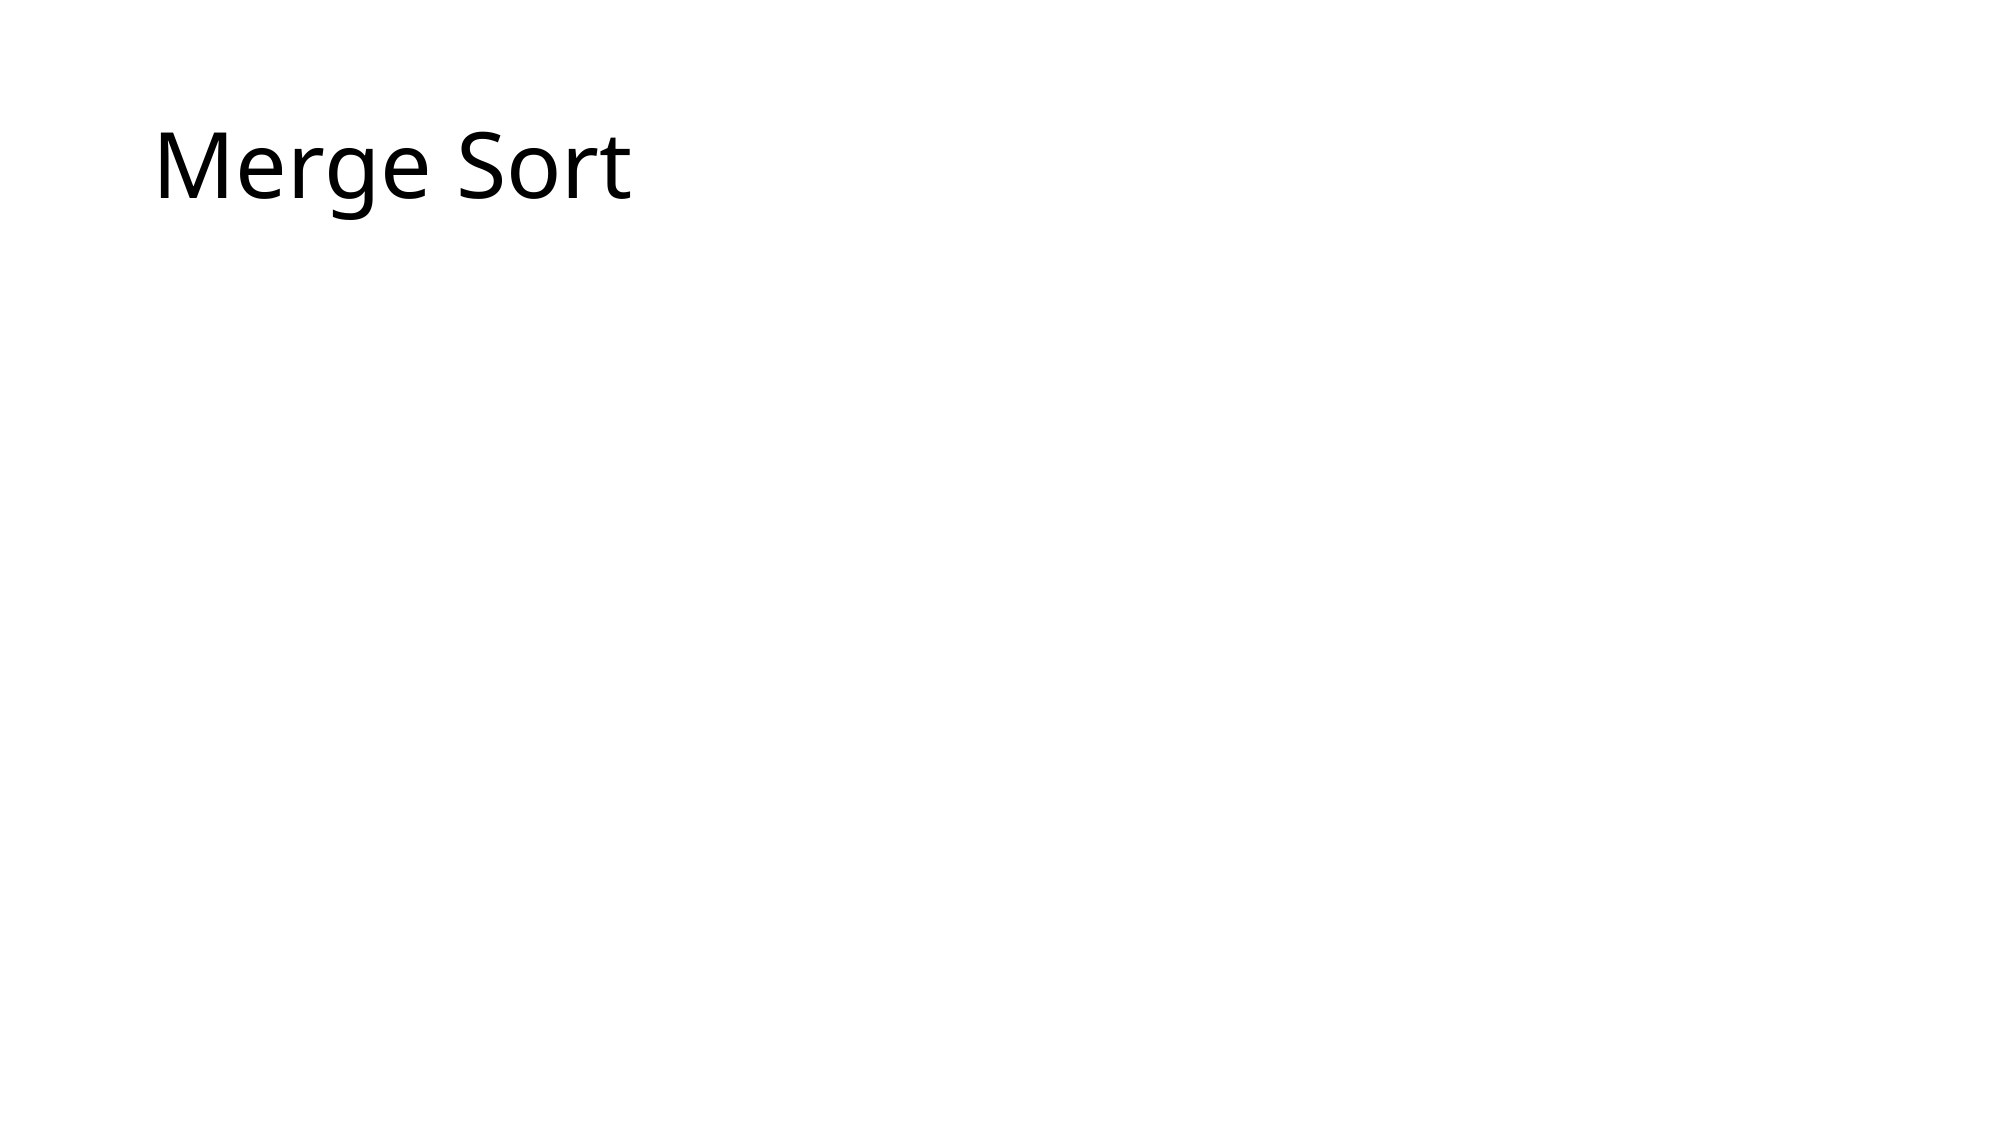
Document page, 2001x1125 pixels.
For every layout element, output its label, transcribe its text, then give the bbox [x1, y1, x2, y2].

title Merge Sort [137, 59, 1863, 278]
